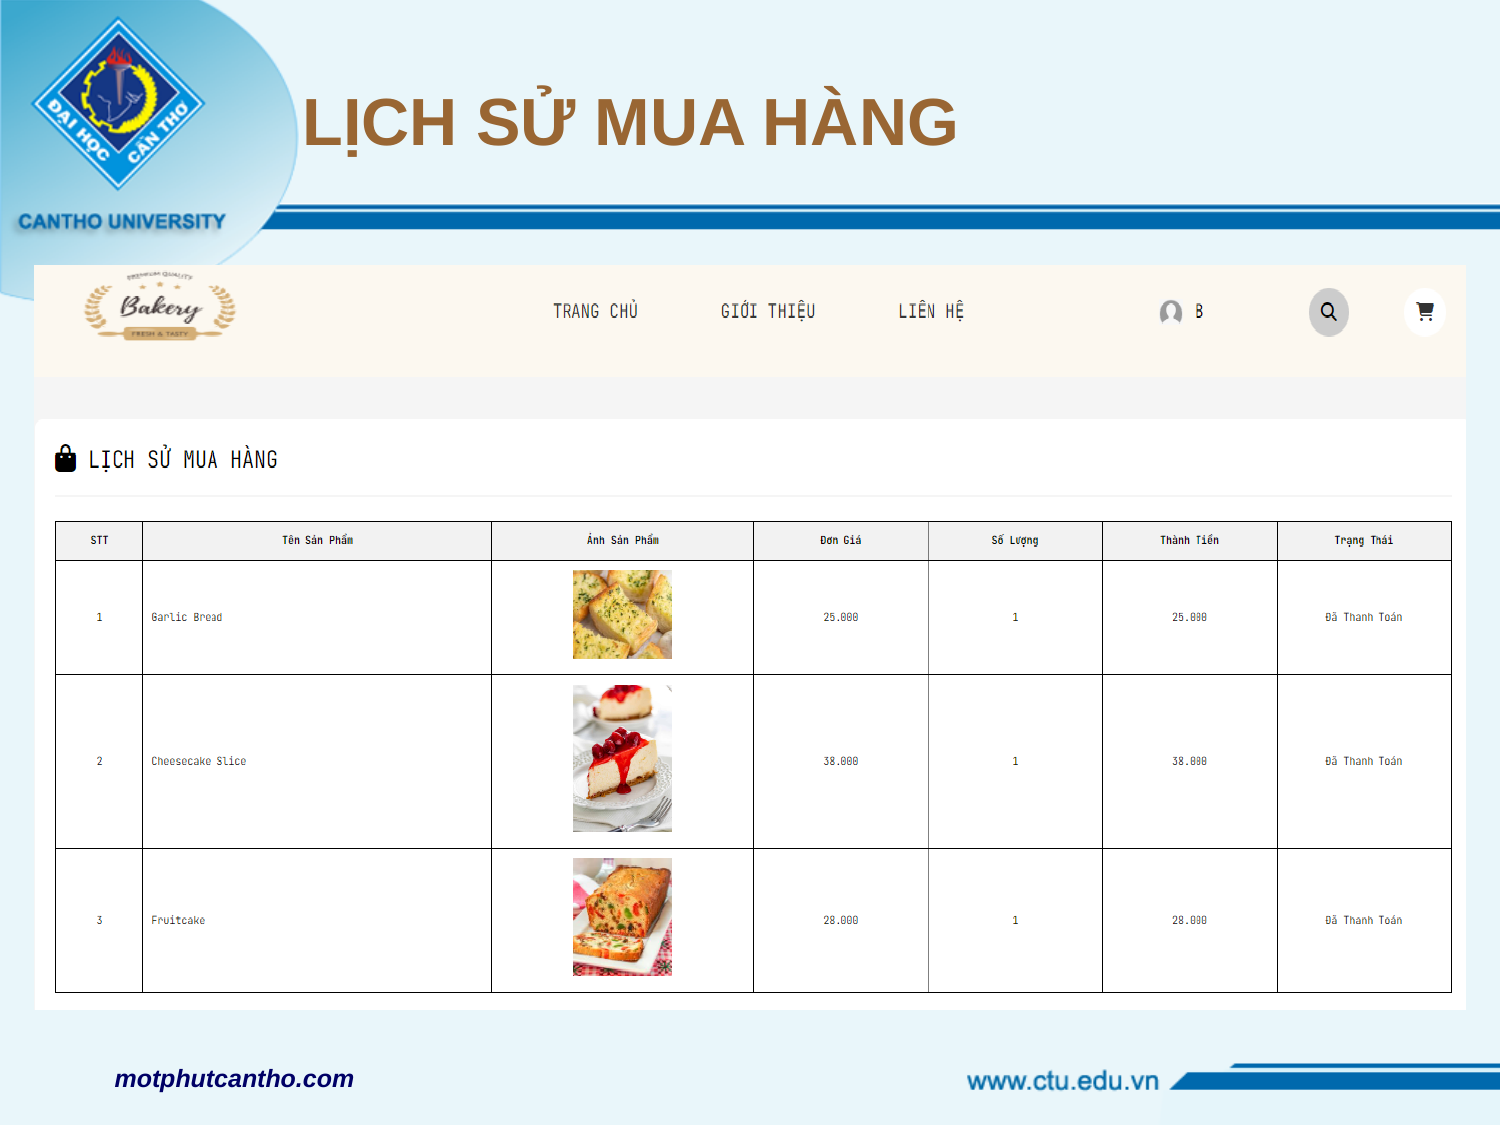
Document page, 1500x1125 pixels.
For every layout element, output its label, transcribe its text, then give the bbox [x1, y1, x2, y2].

title LỊCH SỬ MUA HÀNG [287, 46, 1450, 202]
picture [0, 0, 1500, 1125]
text_box motphutcantho.com [99, 1054, 675, 1100]
